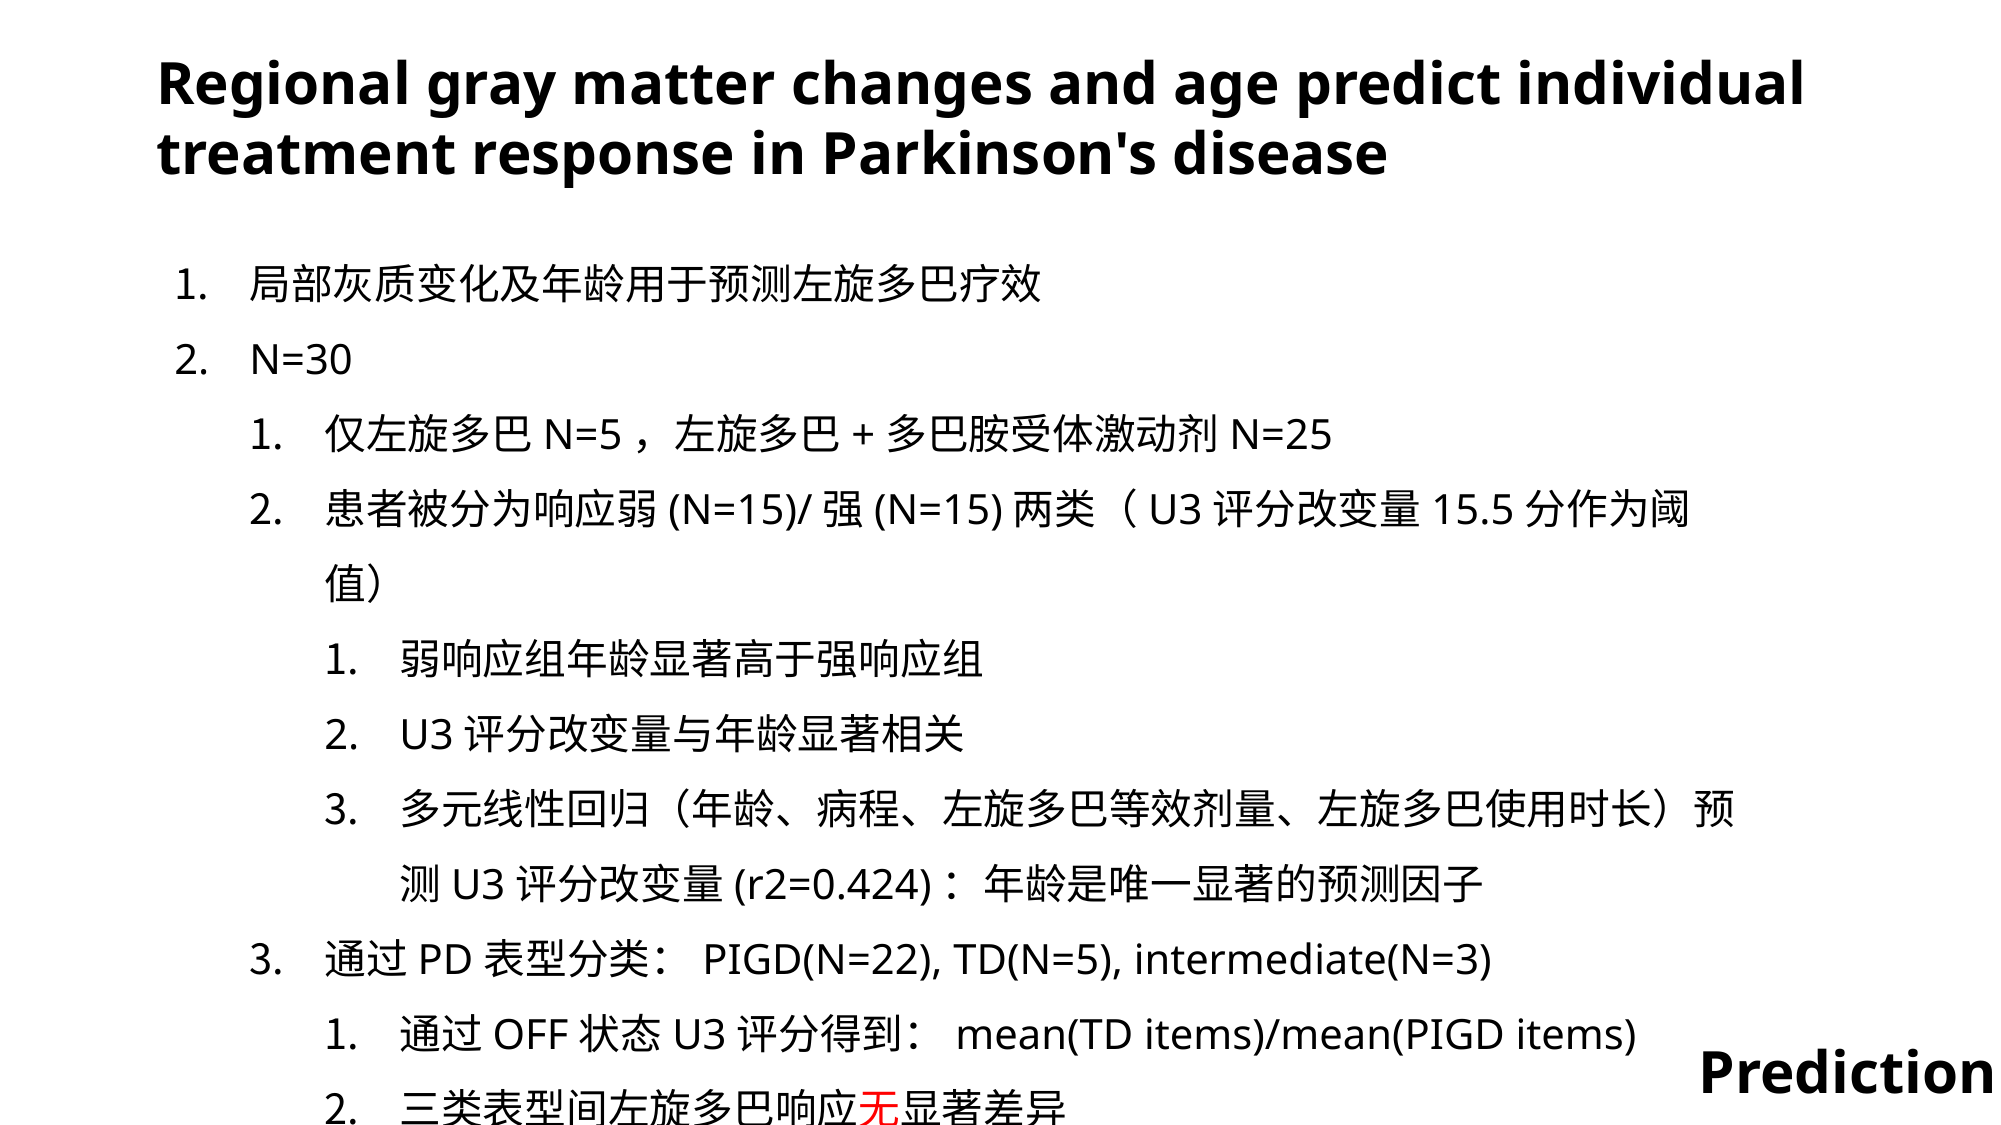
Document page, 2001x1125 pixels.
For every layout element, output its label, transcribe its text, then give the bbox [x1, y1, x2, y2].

text_box 局部灰质变化及年龄用于预测左旋多巴疗效 N=30 仅左旋多巴N=5，左旋多巴+多巴胺受体激动剂N=25 患者被分为响应弱(N=15)/强(N=15)两类（U3评分改变量15.5分作为阈值） 弱响应组年龄显著高于强响应组 U3评分改变量与年龄显著相关 多元线性回归（年龄、病程、左旋多巴等效剂量、左旋多巴使用时长）预测U3评分改变量(r2=0.424)：年龄是唯一显著的预测因子 通过PD表型分类：PIGD(N=22), TD(N=5), intermediate(N=3) 通过OFF状态U3评分得到：mean(TD items)/mean(PIGD items) 三类表型间左旋多巴响应无显著差异 [159, 225, 1781, 1125]
text_box Prediction [1683, 1028, 2000, 1113]
text_box Regional gray matter changes and age predict individual treatment response in Parkinson's disease [141, 38, 1859, 194]
